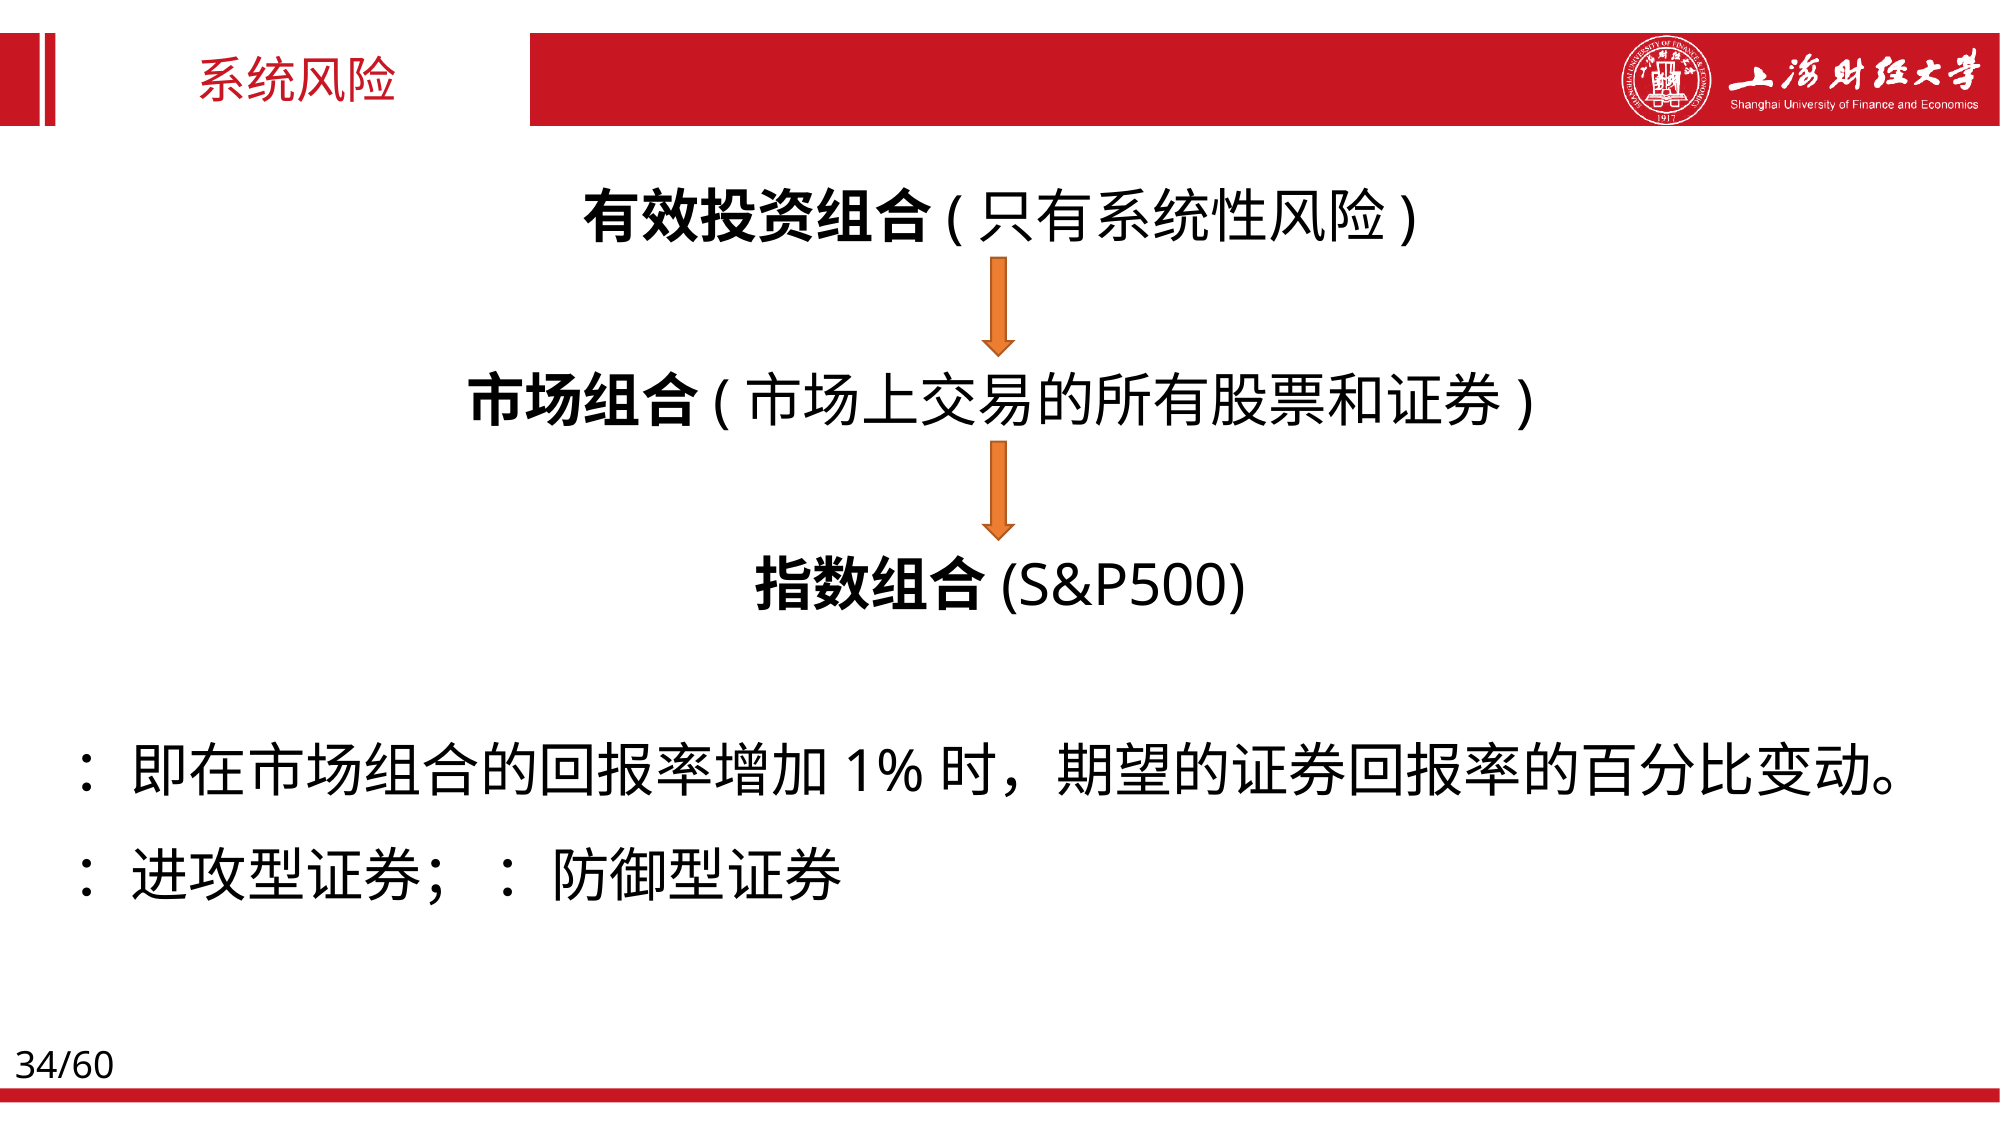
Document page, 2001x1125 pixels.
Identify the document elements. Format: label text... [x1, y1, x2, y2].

text_box [981, 256, 1016, 358]
text_box 指数组合(S&P500) [739, 539, 1261, 625]
text_box 市场组合(市场上交易的所有股票和证券) [451, 355, 1549, 441]
text_box [981, 440, 1016, 542]
picture [1595, 0, 2000, 172]
text_box 系统风险 [182, 41, 412, 116]
text_box 有效投资组合(只有系统性风险) [568, 171, 1432, 257]
